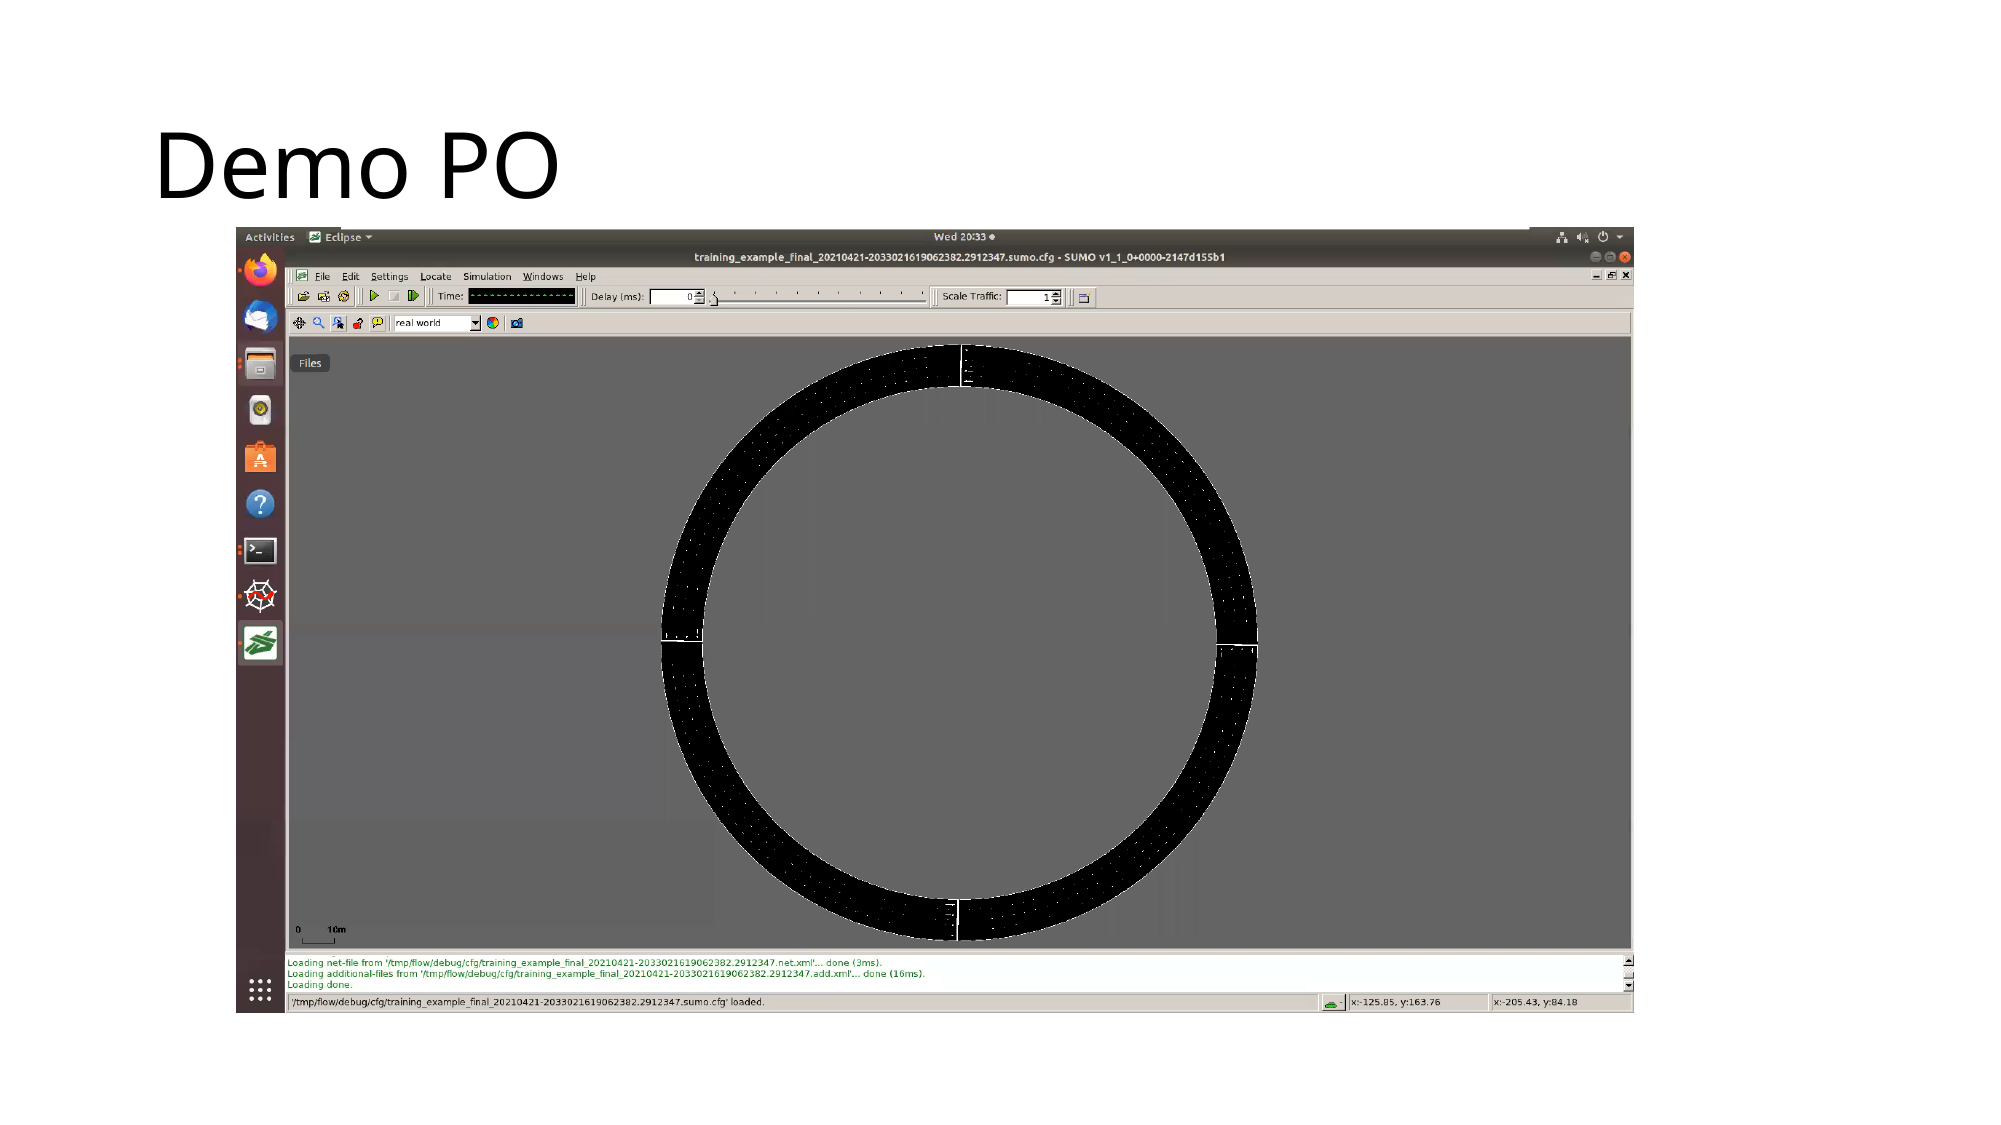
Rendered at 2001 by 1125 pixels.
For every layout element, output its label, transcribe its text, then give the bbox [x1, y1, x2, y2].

title Demo PO [137, 59, 1863, 278]
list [235, 226, 1635, 1014]
